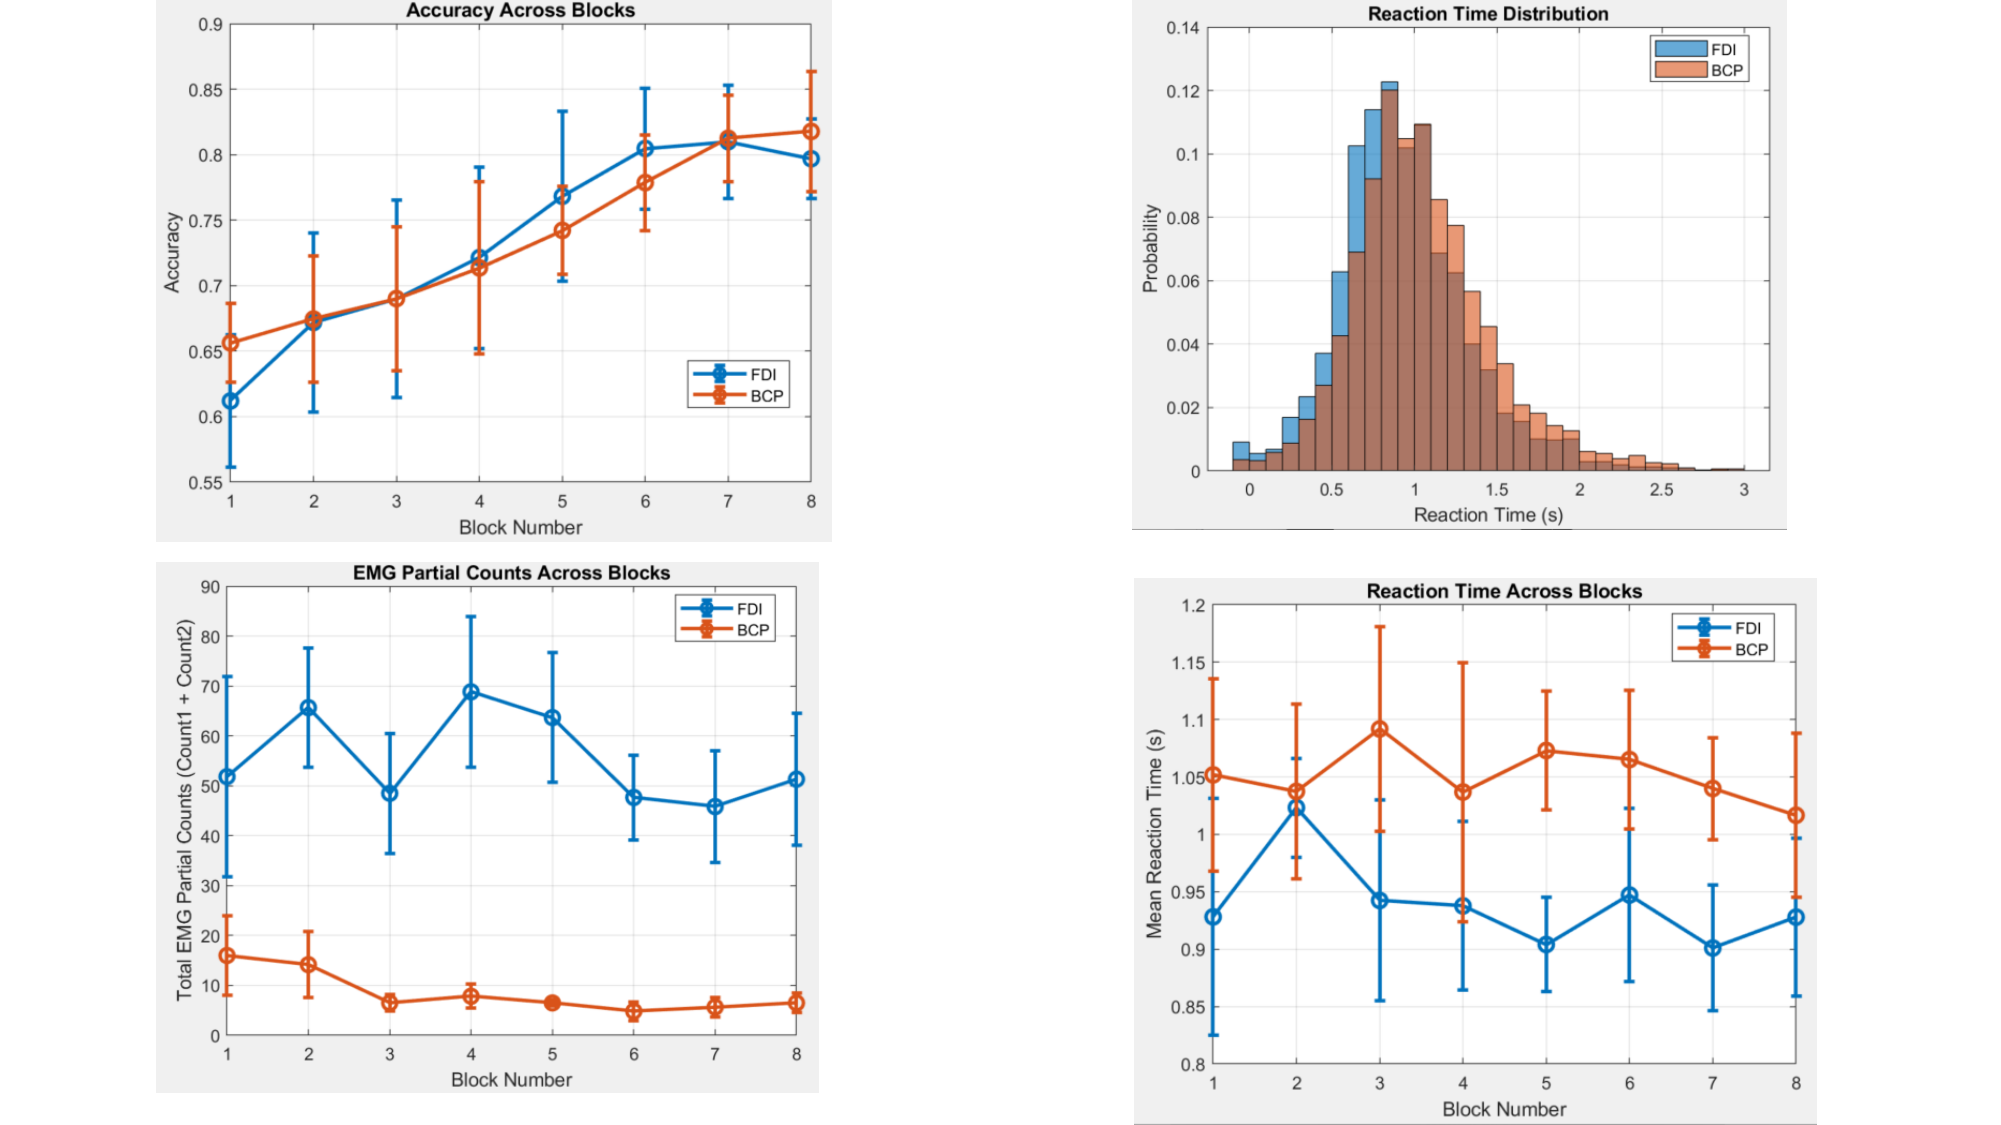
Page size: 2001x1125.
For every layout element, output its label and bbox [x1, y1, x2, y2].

picture [1134, 578, 1817, 1125]
picture [1132, 0, 1788, 531]
picture [155, 561, 819, 1093]
picture [155, 0, 832, 542]
